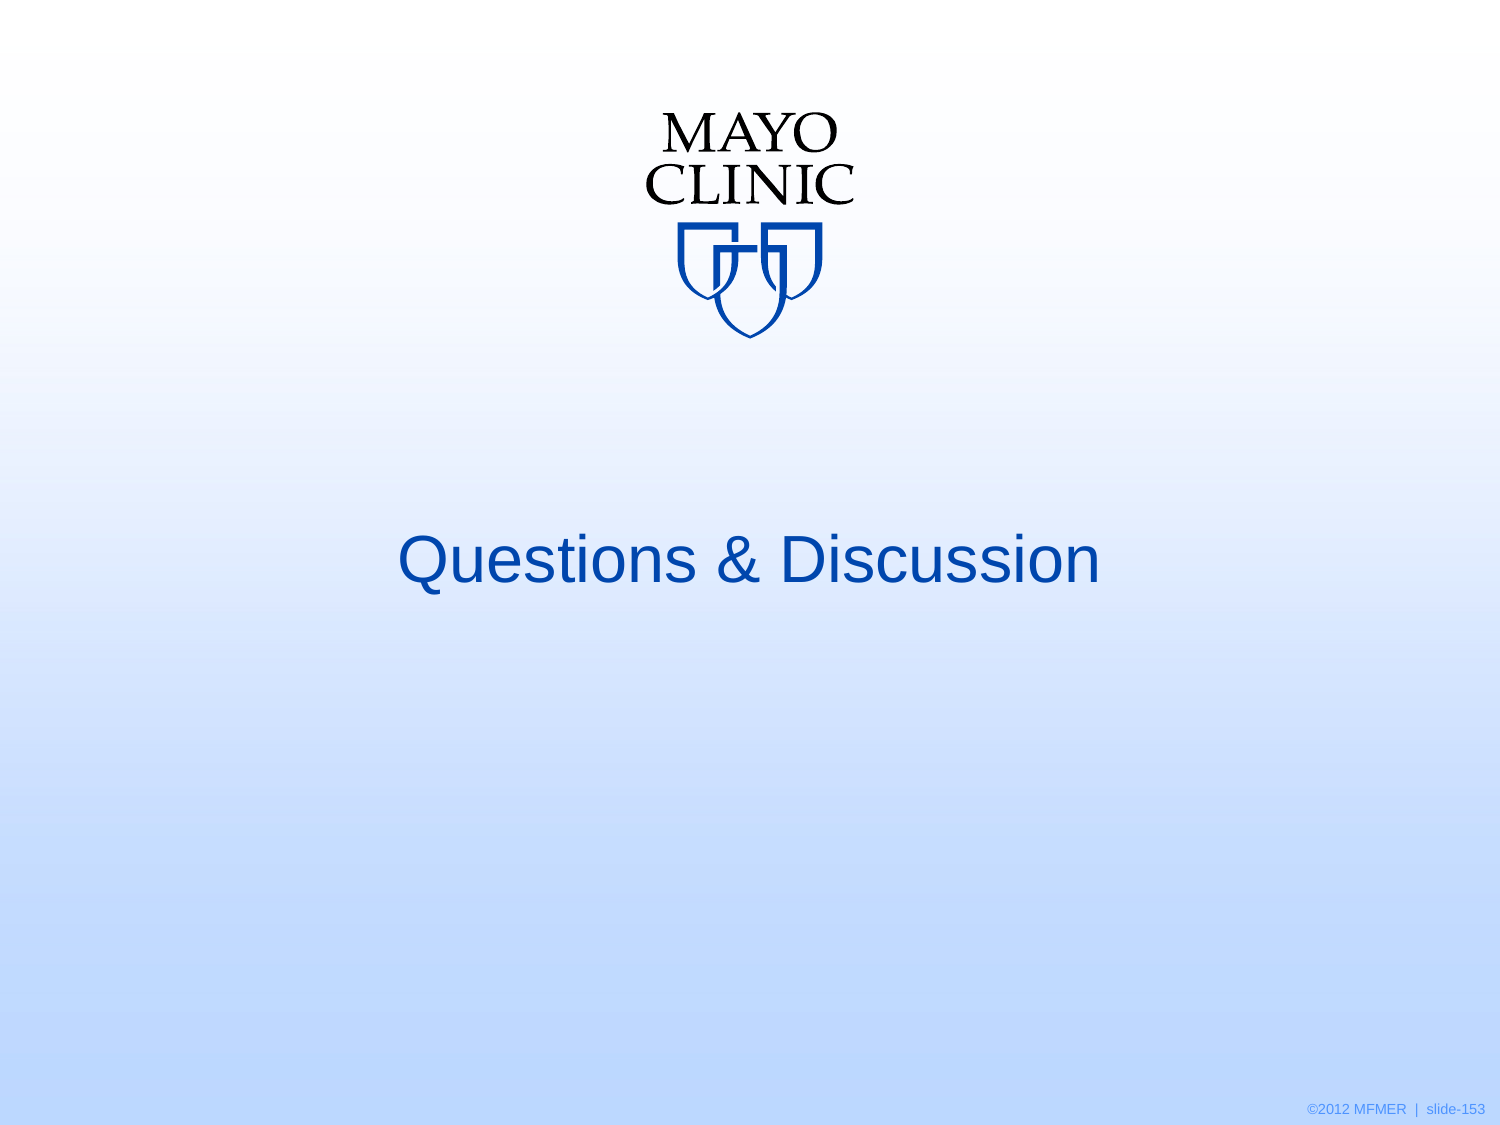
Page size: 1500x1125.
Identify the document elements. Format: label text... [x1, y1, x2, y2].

picture [0, 0, 1500, 448]
picture [0, 674, 1500, 1125]
title Questions & Discussion [0, 448, 1500, 674]
